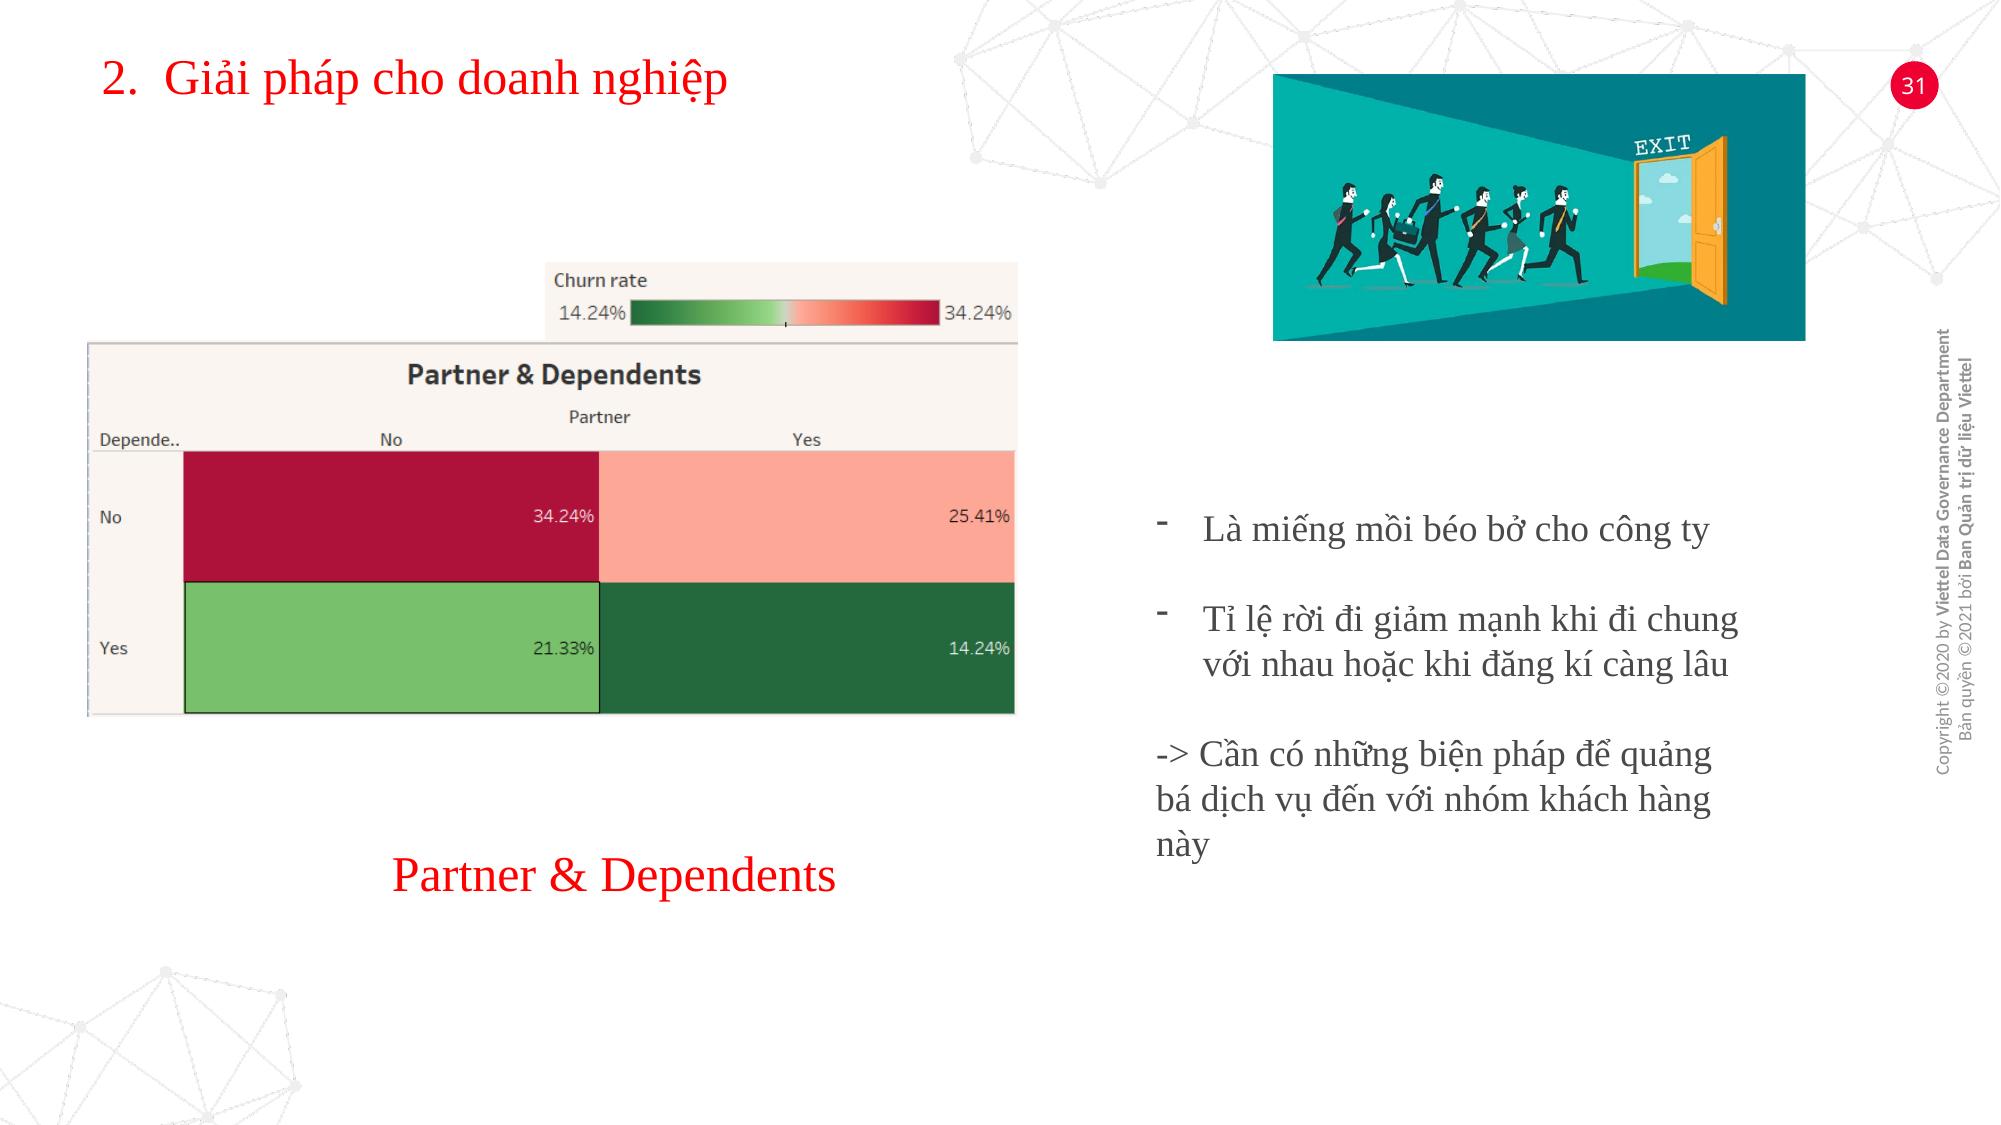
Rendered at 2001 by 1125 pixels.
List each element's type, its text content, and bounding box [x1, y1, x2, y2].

text_box 2. Giải pháp cho doanh nghiệp [86, 37, 898, 113]
text_box Partner & Dependents [377, 834, 1142, 909]
picture [0, 0, 2000, 1125]
text_box Là miếng mồi béo bở cho công ty Tỉ lệ rời đi giảm mạnh khi đi chung với nhau hoặc khi đăng kí càng lâu -> Cần có những biện pháp để quảng bá dịch vụ đến với nhóm khách hàng này [1141, 496, 1757, 872]
